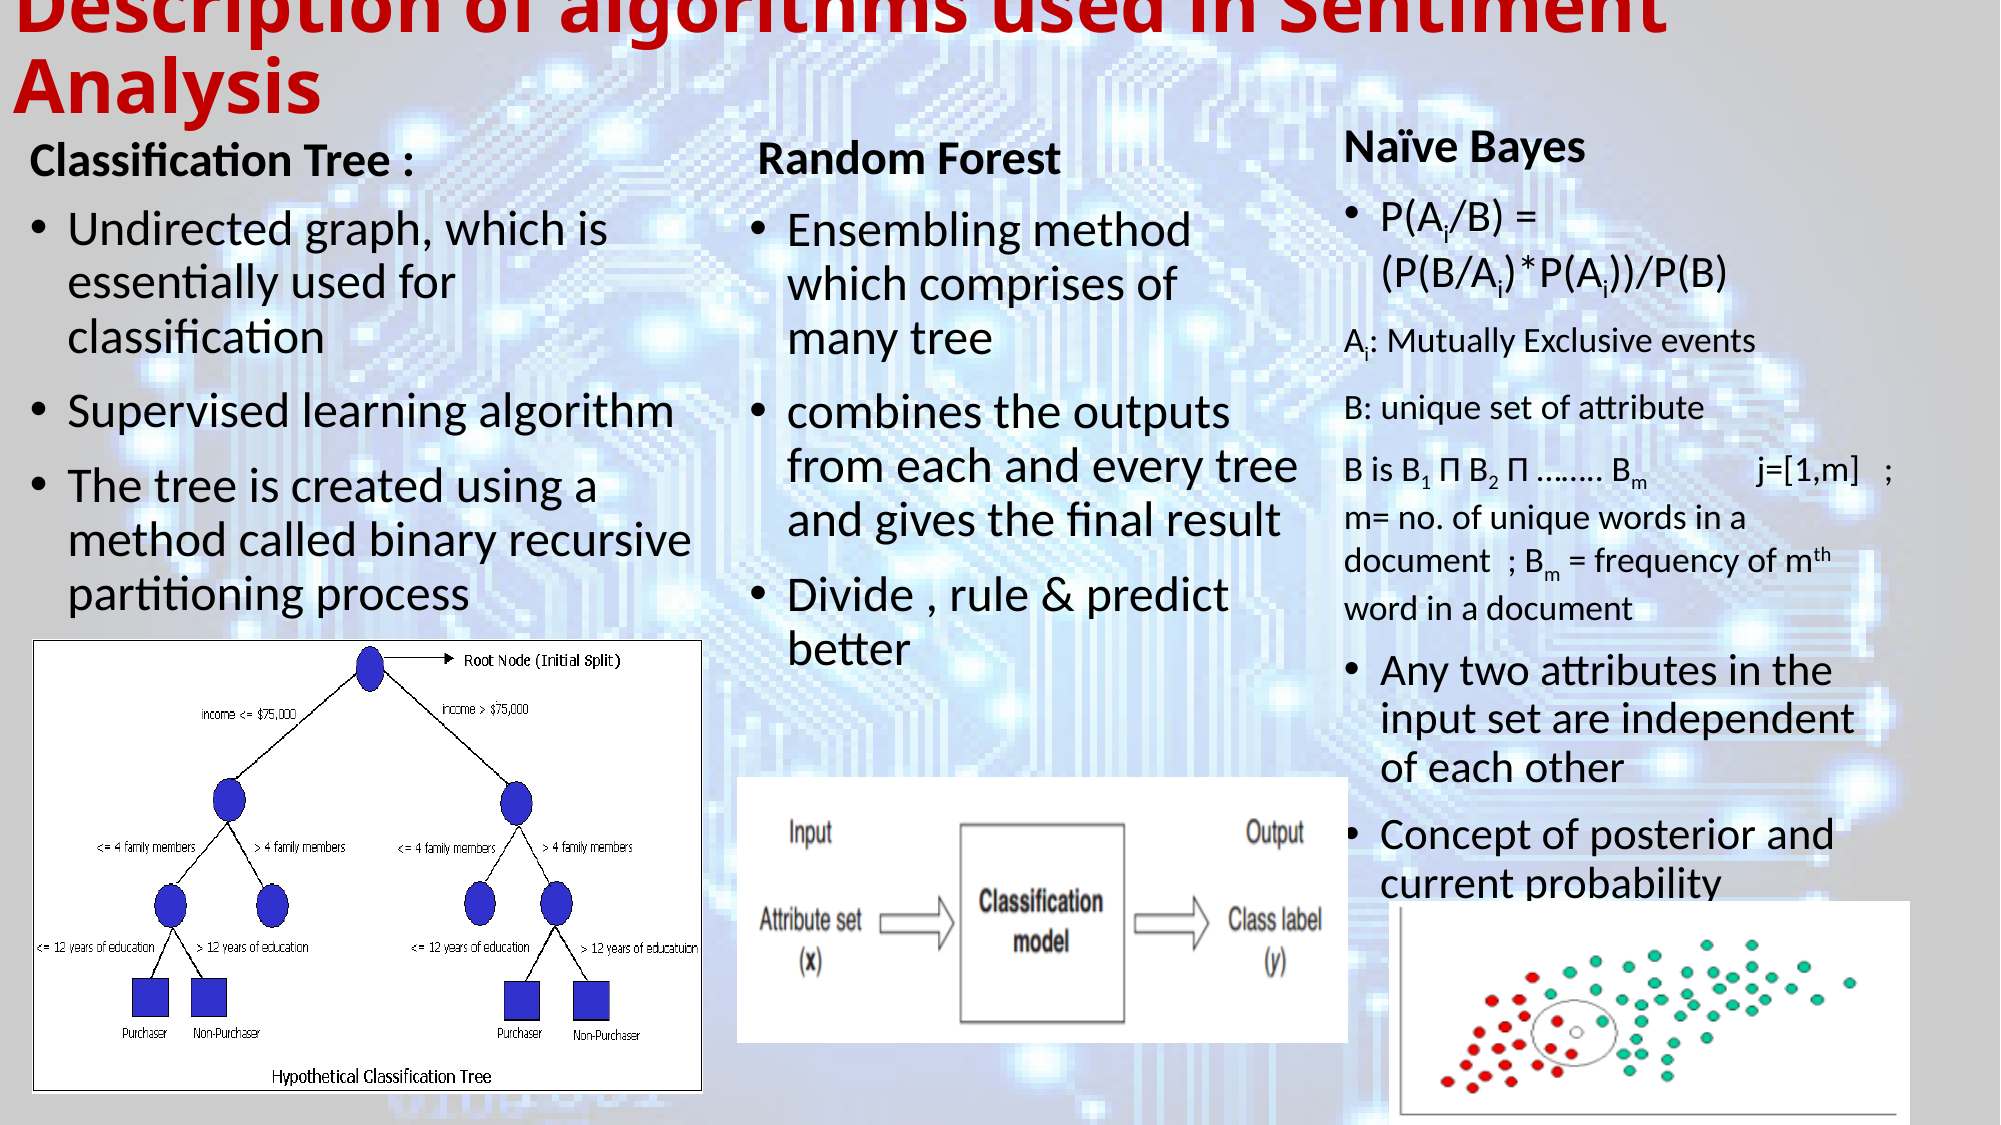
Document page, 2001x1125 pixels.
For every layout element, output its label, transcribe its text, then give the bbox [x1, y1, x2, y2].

text_box Naïve Bayes [1328, 112, 1779, 180]
picture [737, 777, 1348, 1043]
picture [1389, 901, 1910, 1125]
list Ensembling method which comprises of many tree combines the outputs from each and every tree and gives the final result Divide , rule & predict better [734, 195, 1316, 800]
text_box P(Ai/B) = (P(B/Ai)*P(Ai))/P(B) Ai: Mutually Exclusive events B: unique set of attribute B is B1 П B2 П …….. Bm j=[1,m] ; m= no. of unique words in a document ; Bm = frequency of mth word in a document Any two attributes in the input set are independent of each other Concept of posterior and current probability [1328, 180, 1910, 922]
list Random Forest [742, 125, 1193, 193]
picture [32, 639, 703, 1094]
title Description of algorithms used in Sentiment Analysis [0, 0, 1985, 97]
list Undirected graph, which is essentially used for classification Supervised learning algorithm The tree is created using a method called binary recursive partitioning process [14, 194, 720, 799]
list Classification Tree : [14, 126, 497, 194]
